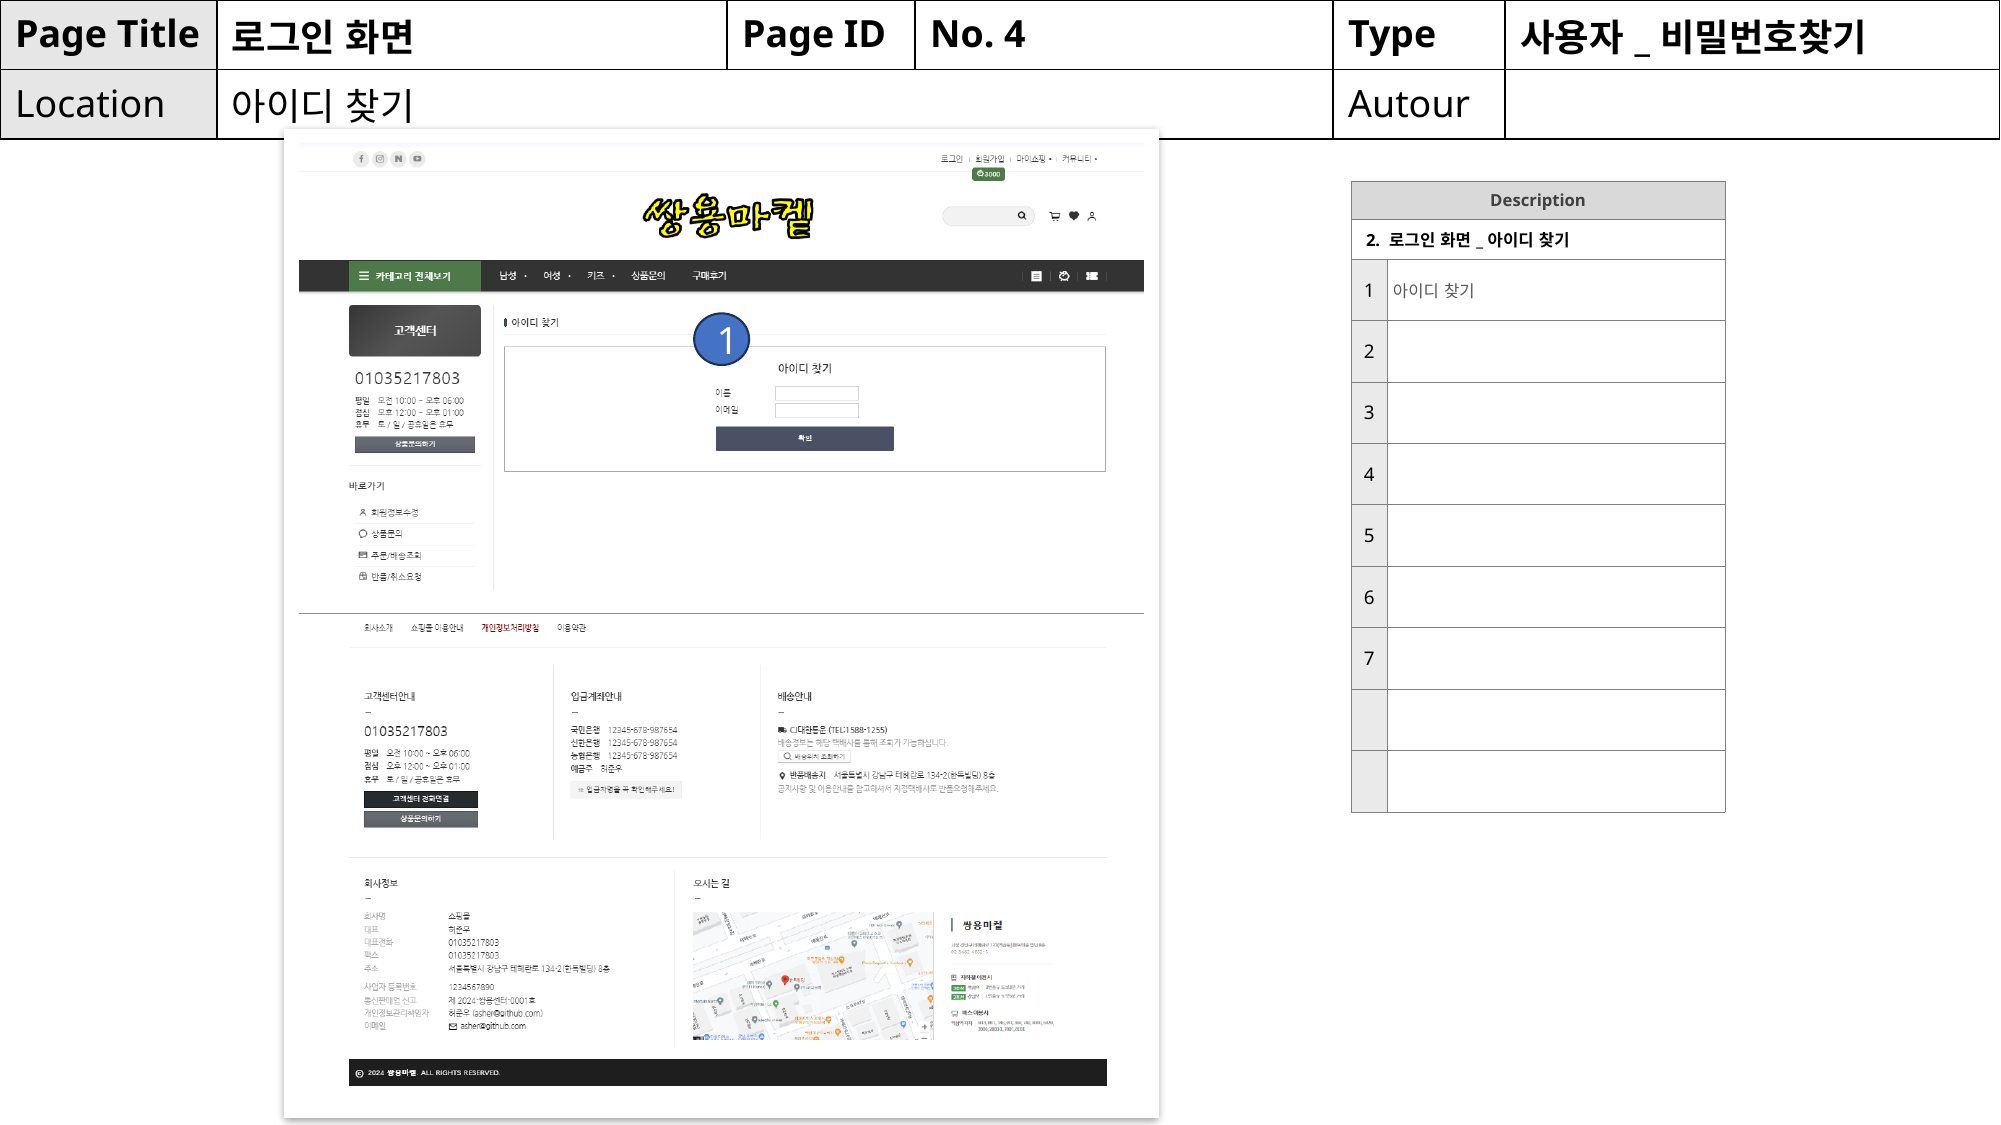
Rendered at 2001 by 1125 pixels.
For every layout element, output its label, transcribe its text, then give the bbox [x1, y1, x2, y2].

table_cell 7 [1352, 628, 1387, 689]
table_header No. 4 [916, 1, 1332, 69]
table_cell [1352, 690, 1387, 750]
table_header Description [1352, 182, 1725, 219]
table_cell [1388, 628, 1725, 689]
table_cell [1506, 70, 1999, 138]
table_cell 4 [1352, 444, 1387, 504]
table_cell 3 [1352, 383, 1387, 443]
table_cell 아이디 찾기 [218, 70, 1332, 138]
table_cell [1352, 751, 1387, 812]
table_cell [1388, 690, 1725, 750]
table_cell Location [1, 70, 216, 138]
table_header Page ID [728, 1, 914, 69]
table_cell 5 [1352, 505, 1387, 566]
table_cell 1 [1352, 260, 1387, 320]
table_cell [1388, 444, 1725, 504]
table_cell 2. 로그인 화면_아이디 찾기 [1352, 220, 1725, 259]
picture [298, 143, 1145, 1104]
table_header 로그인 화면 [218, 1, 726, 69]
table_cell 2 [1352, 321, 1387, 382]
table_header Type [1334, 1, 1504, 69]
table_cell [1388, 505, 1725, 566]
table_cell Autour [1334, 70, 1504, 138]
table_cell [1388, 321, 1725, 382]
table_cell 6 [1352, 567, 1387, 627]
table_header Page Title [1, 1, 216, 69]
table_cell [1388, 383, 1725, 443]
table_cell [1388, 567, 1725, 627]
table_header 사용자_비밀번호찾기 [1506, 1, 1999, 69]
table_cell 아이디 찾기 [1388, 260, 1725, 320]
table_cell [1388, 751, 1725, 812]
